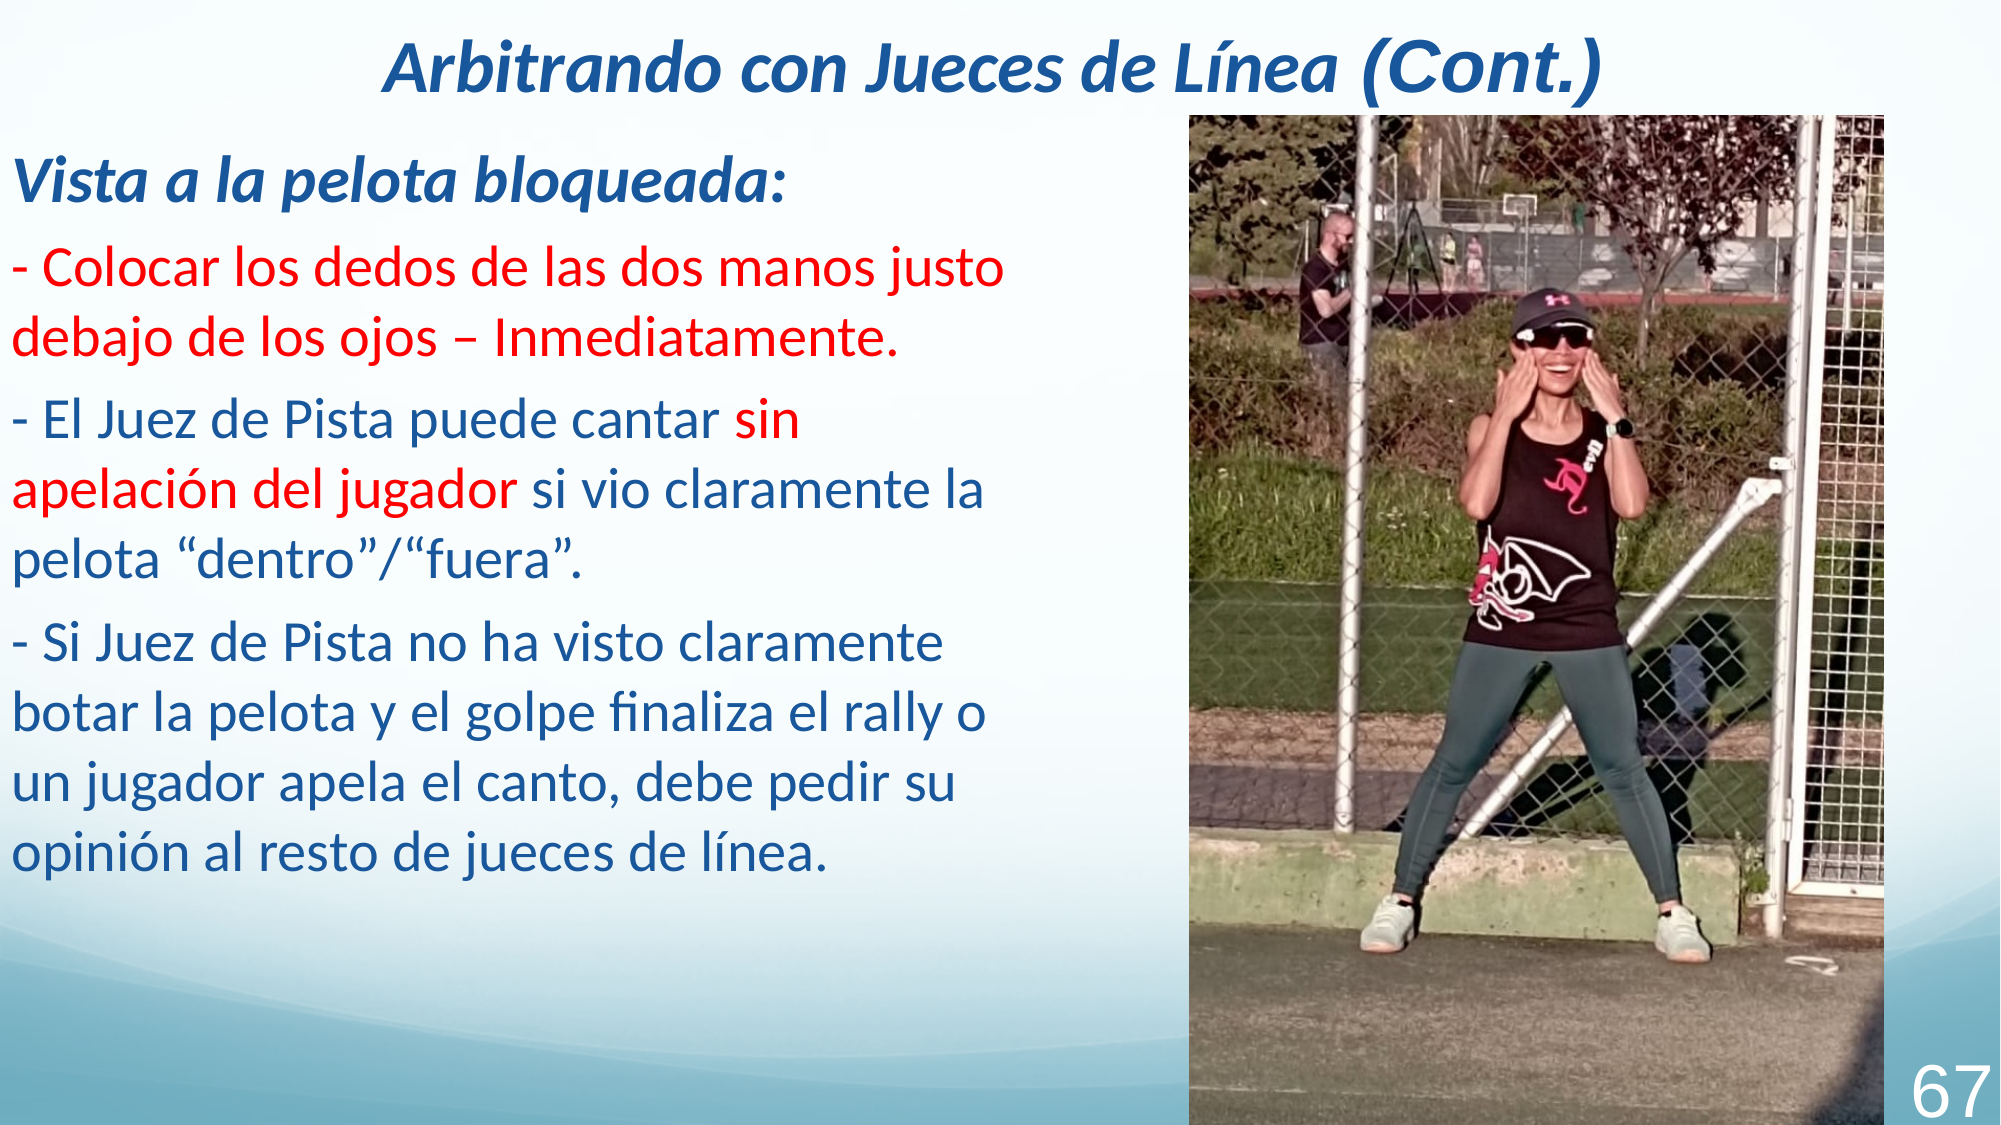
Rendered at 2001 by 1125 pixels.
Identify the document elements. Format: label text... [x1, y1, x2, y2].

picture [0, 0, 2001, 1125]
text_box Arbitrando con Jueces de Línea (Cont.) [11, 9, 1976, 115]
slide_number ‹#› [1889, 753, 2000, 1125]
text_box Vista a la pelota bloqueada: - Colocar los dedos de las dos manos justo debajo de los ojos – Inmediatamente. - El Juez de Pista puede cantar sin apelación del jugador si vio claramente la pelota “dentro”/“fuera”. - Si Juez de Pista no ha visto claramente botar la pelota y el golpe finaliza el rally o un jugador apela el canto, debe pedir su opinión al resto de jueces de línea. [3, 128, 1045, 891]
